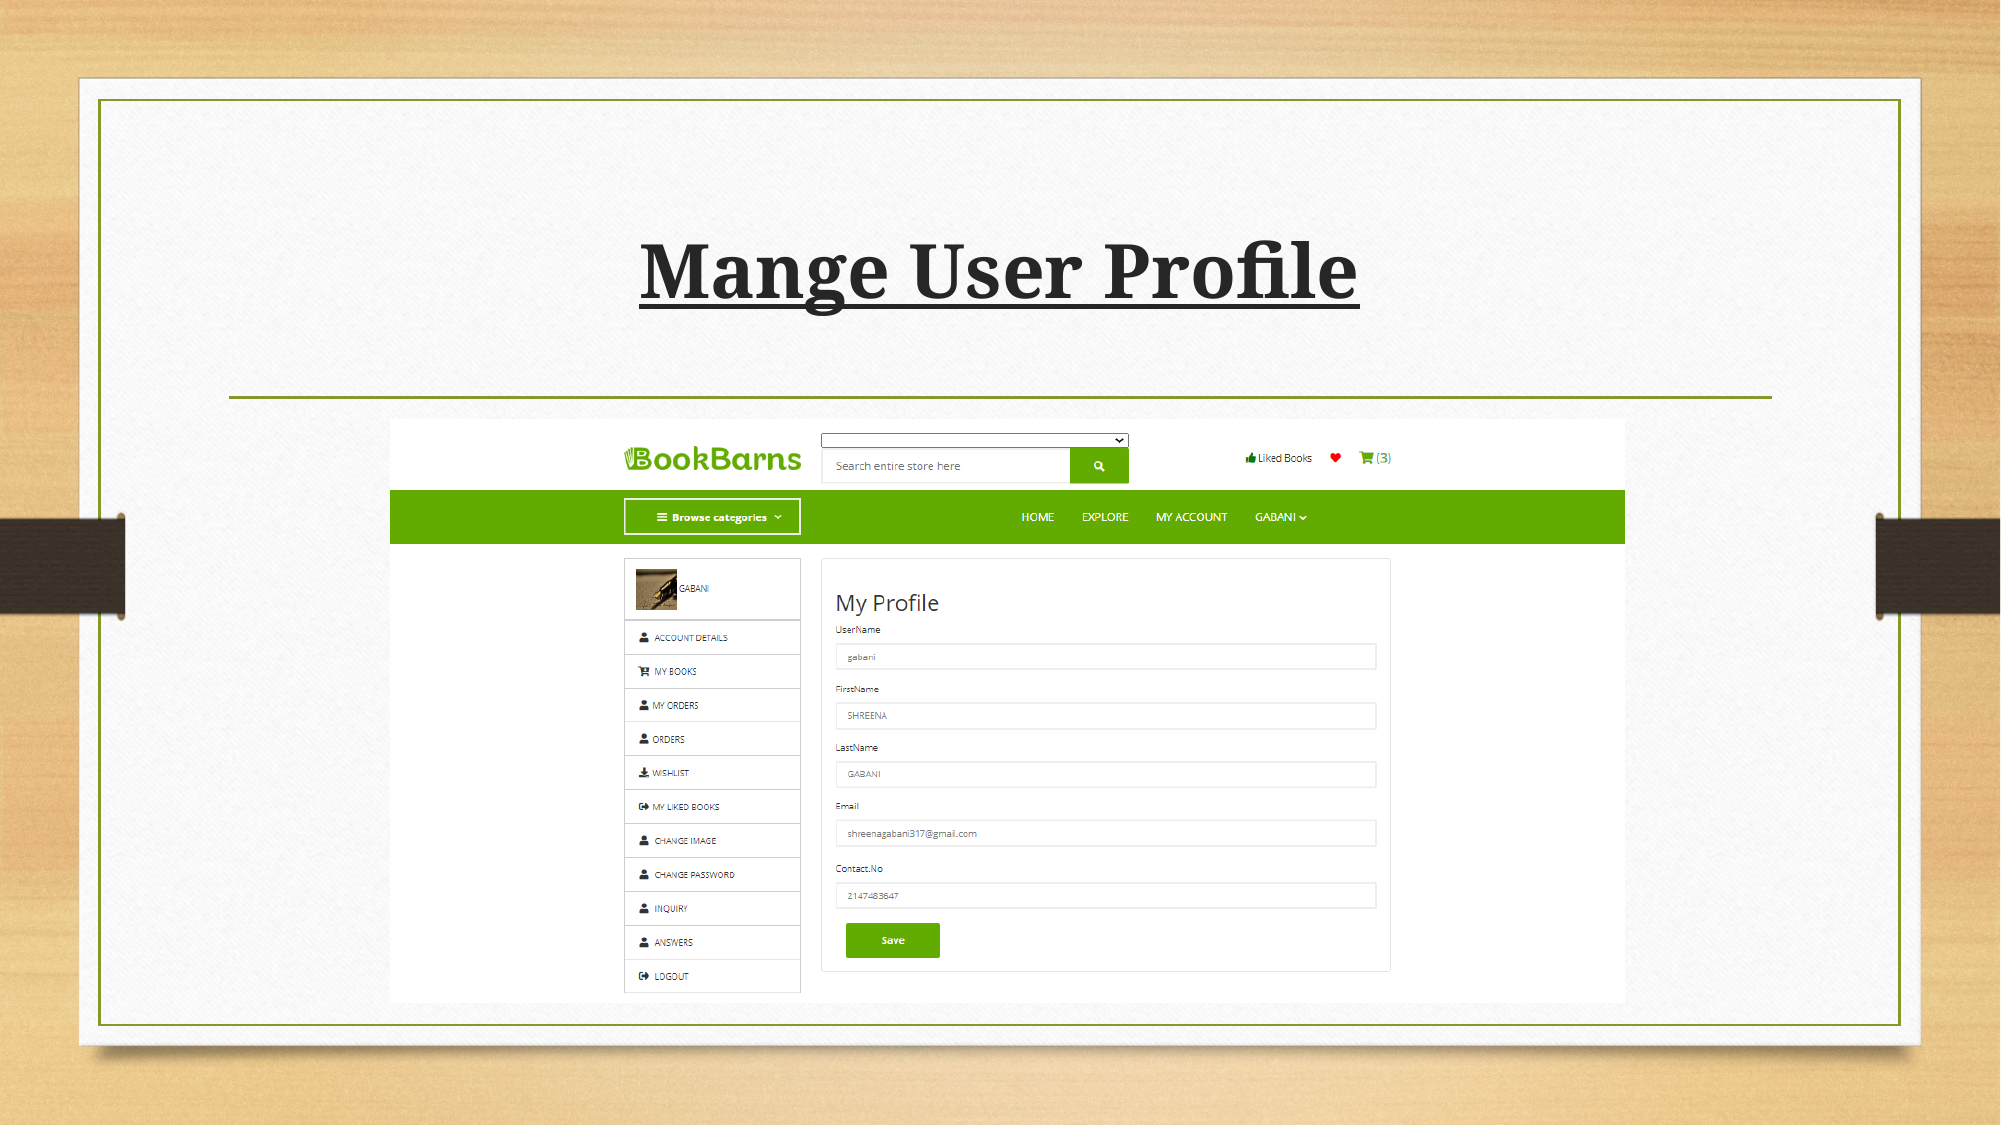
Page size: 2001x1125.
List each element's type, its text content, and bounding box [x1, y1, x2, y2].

title Mange User Profile [212, 161, 1788, 375]
picture [0, 0, 2001, 1125]
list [390, 419, 1626, 1003]
